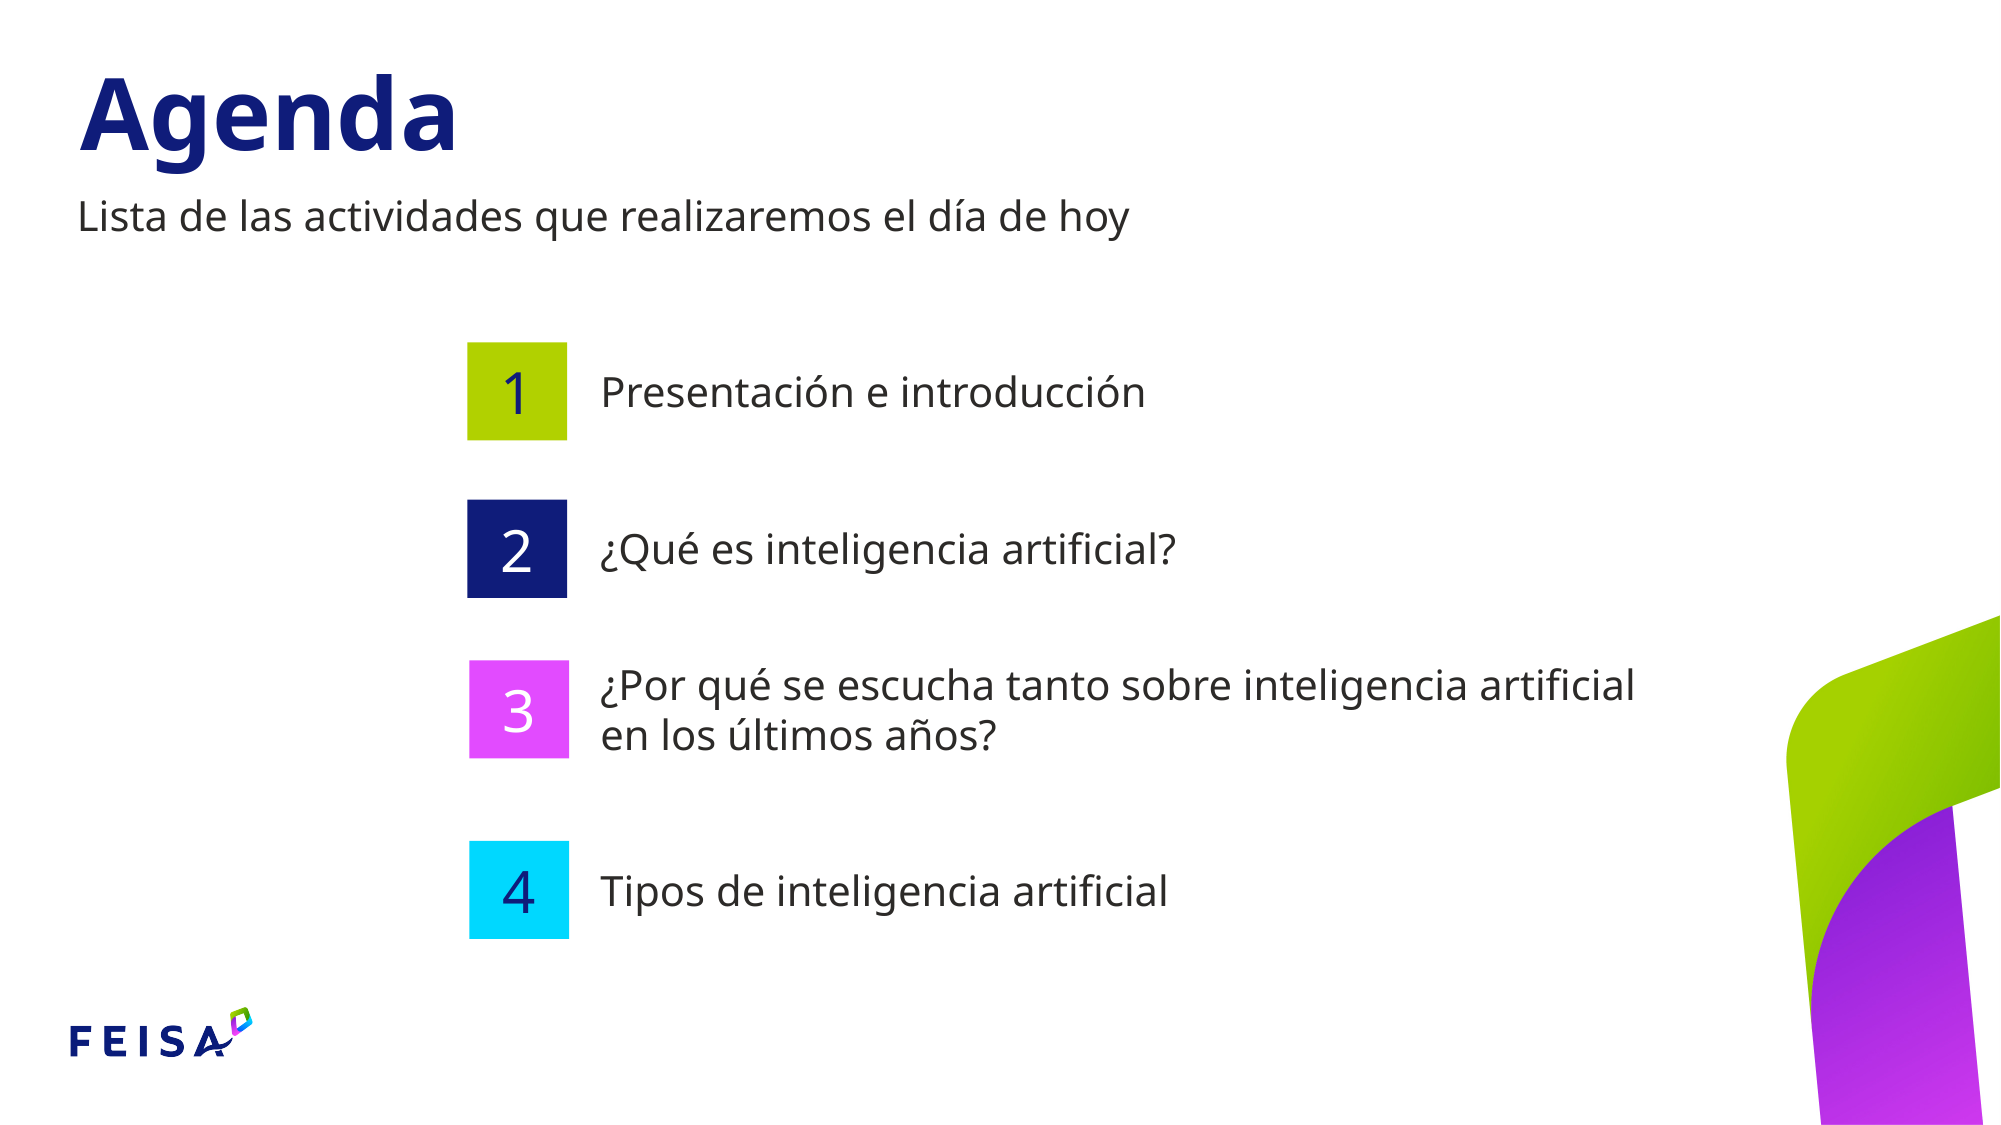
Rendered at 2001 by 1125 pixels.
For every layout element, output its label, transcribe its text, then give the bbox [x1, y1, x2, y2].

text_box Agenda [64, 62, 1297, 158]
text_box 1 [467, 342, 568, 441]
picture [0, 0, 2000, 1125]
text_box 3 [469, 660, 570, 759]
text_box 4 [469, 840, 570, 939]
text_box Presentación e introducción [585, 358, 1778, 424]
text_box 2 [467, 499, 568, 598]
text_box ¿Por qué se escucha tanto sobre inteligencia artificial en los últimos años? [585, 651, 1778, 767]
text_box Lista de las actividades que realizaremos el día de hoy [62, 182, 1255, 248]
text_box Tipos de inteligencia artificial [585, 857, 1778, 922]
text_box ¿Qué es inteligencia artificial? [585, 515, 1778, 581]
